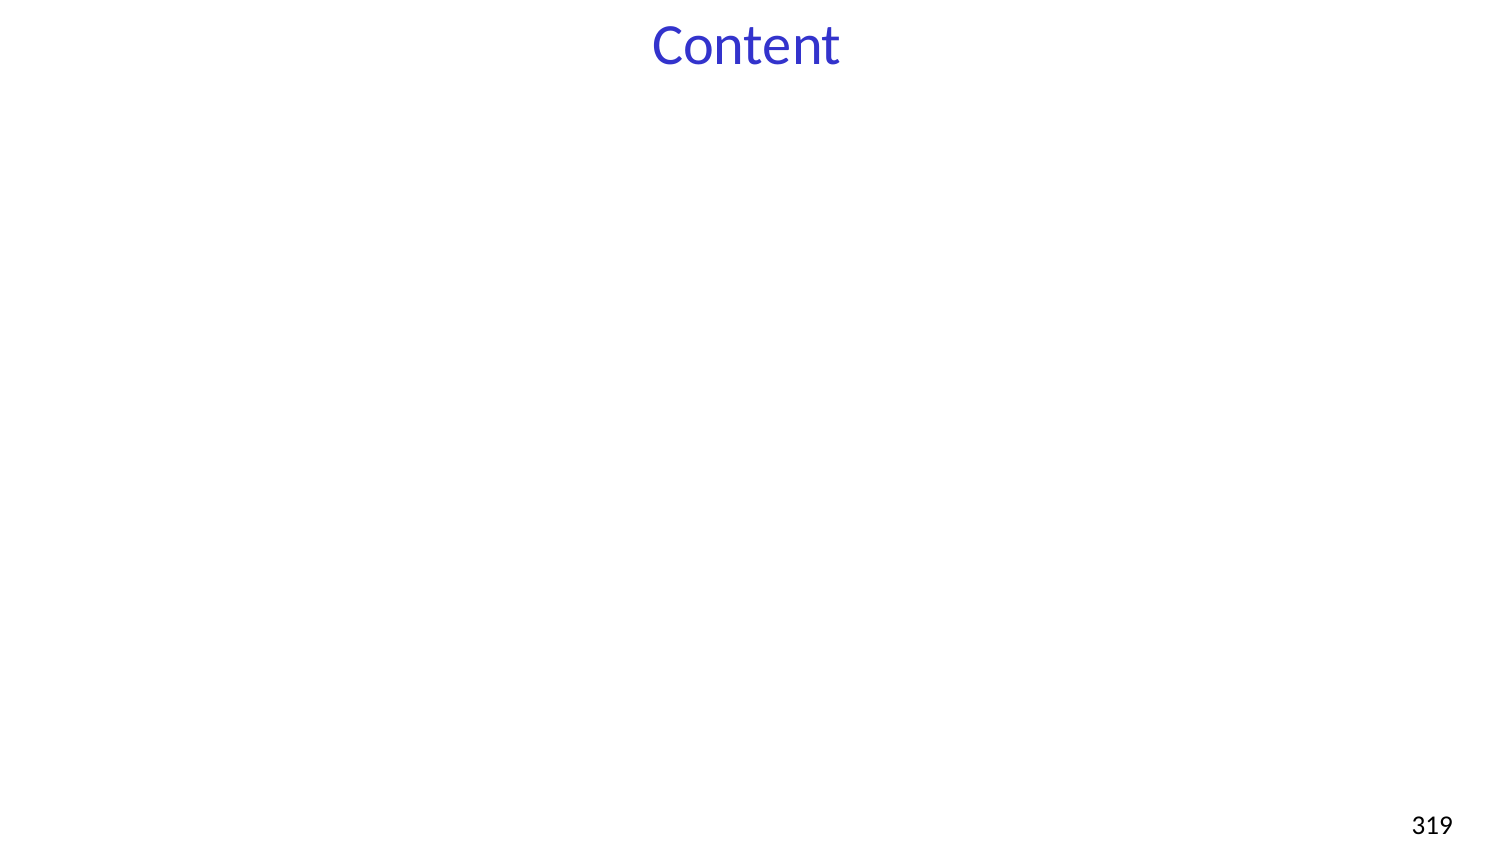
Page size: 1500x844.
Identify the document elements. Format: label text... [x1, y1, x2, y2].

slide_number ‹#› [1372, 802, 1492, 827]
title Content [112, 0, 1388, 93]
